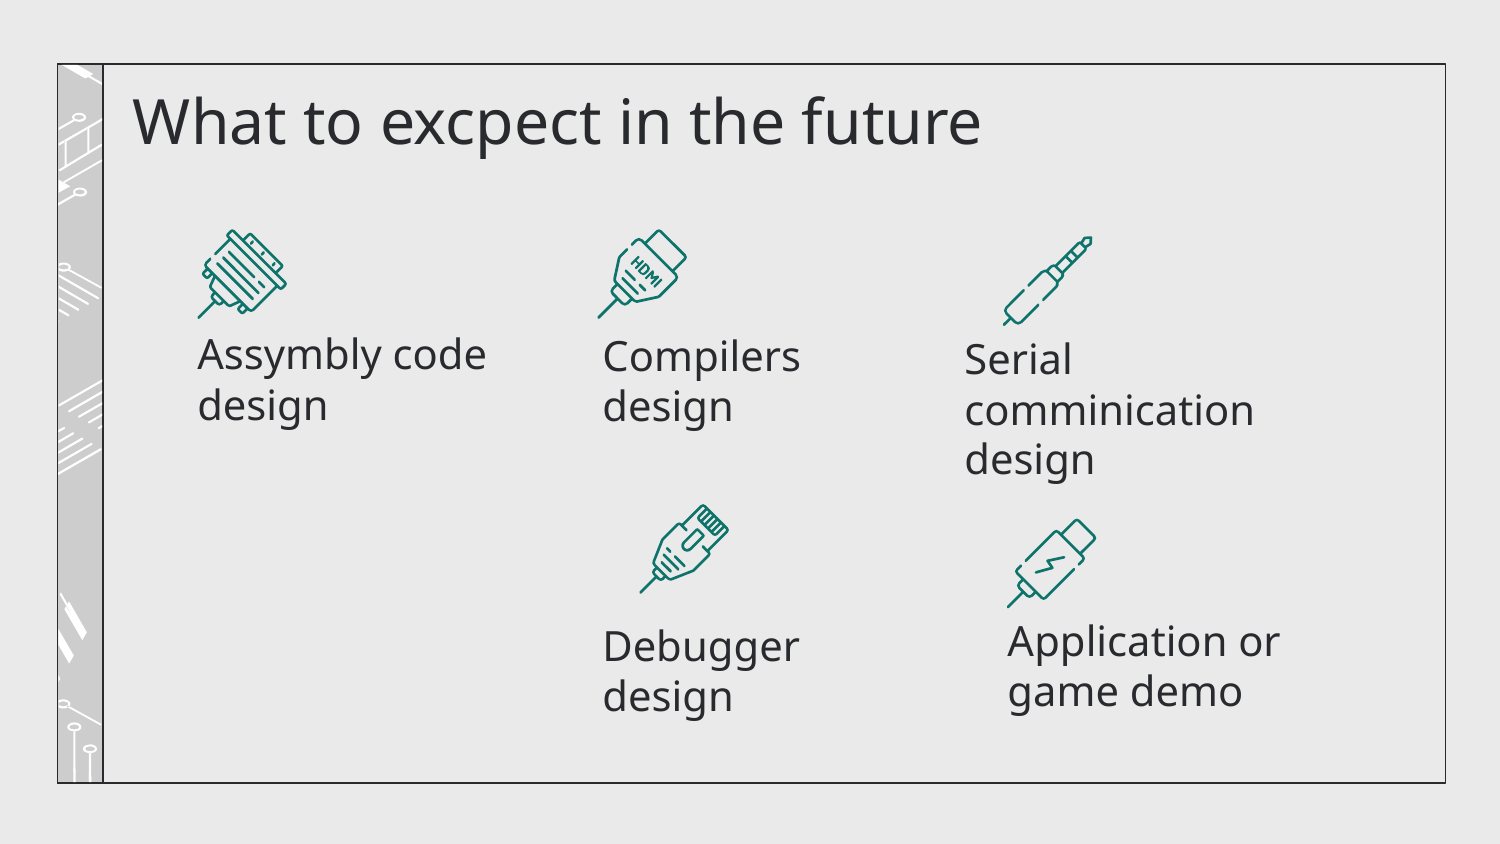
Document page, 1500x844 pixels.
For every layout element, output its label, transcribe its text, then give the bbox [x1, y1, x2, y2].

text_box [638, 503, 730, 594]
subtitle Assymbly code design [182, 381, 507, 444]
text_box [1002, 236, 1093, 327]
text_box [596, 228, 688, 320]
subtitle Debugger design [587, 673, 912, 736]
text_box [1006, 518, 1097, 609]
subtitle Compilers design [587, 382, 912, 445]
title What to excpect in the future [117, 66, 1382, 161]
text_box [196, 228, 288, 320]
subtitle Serial comminication design [949, 436, 1318, 499]
subtitle Application or game demo [992, 668, 1318, 731]
